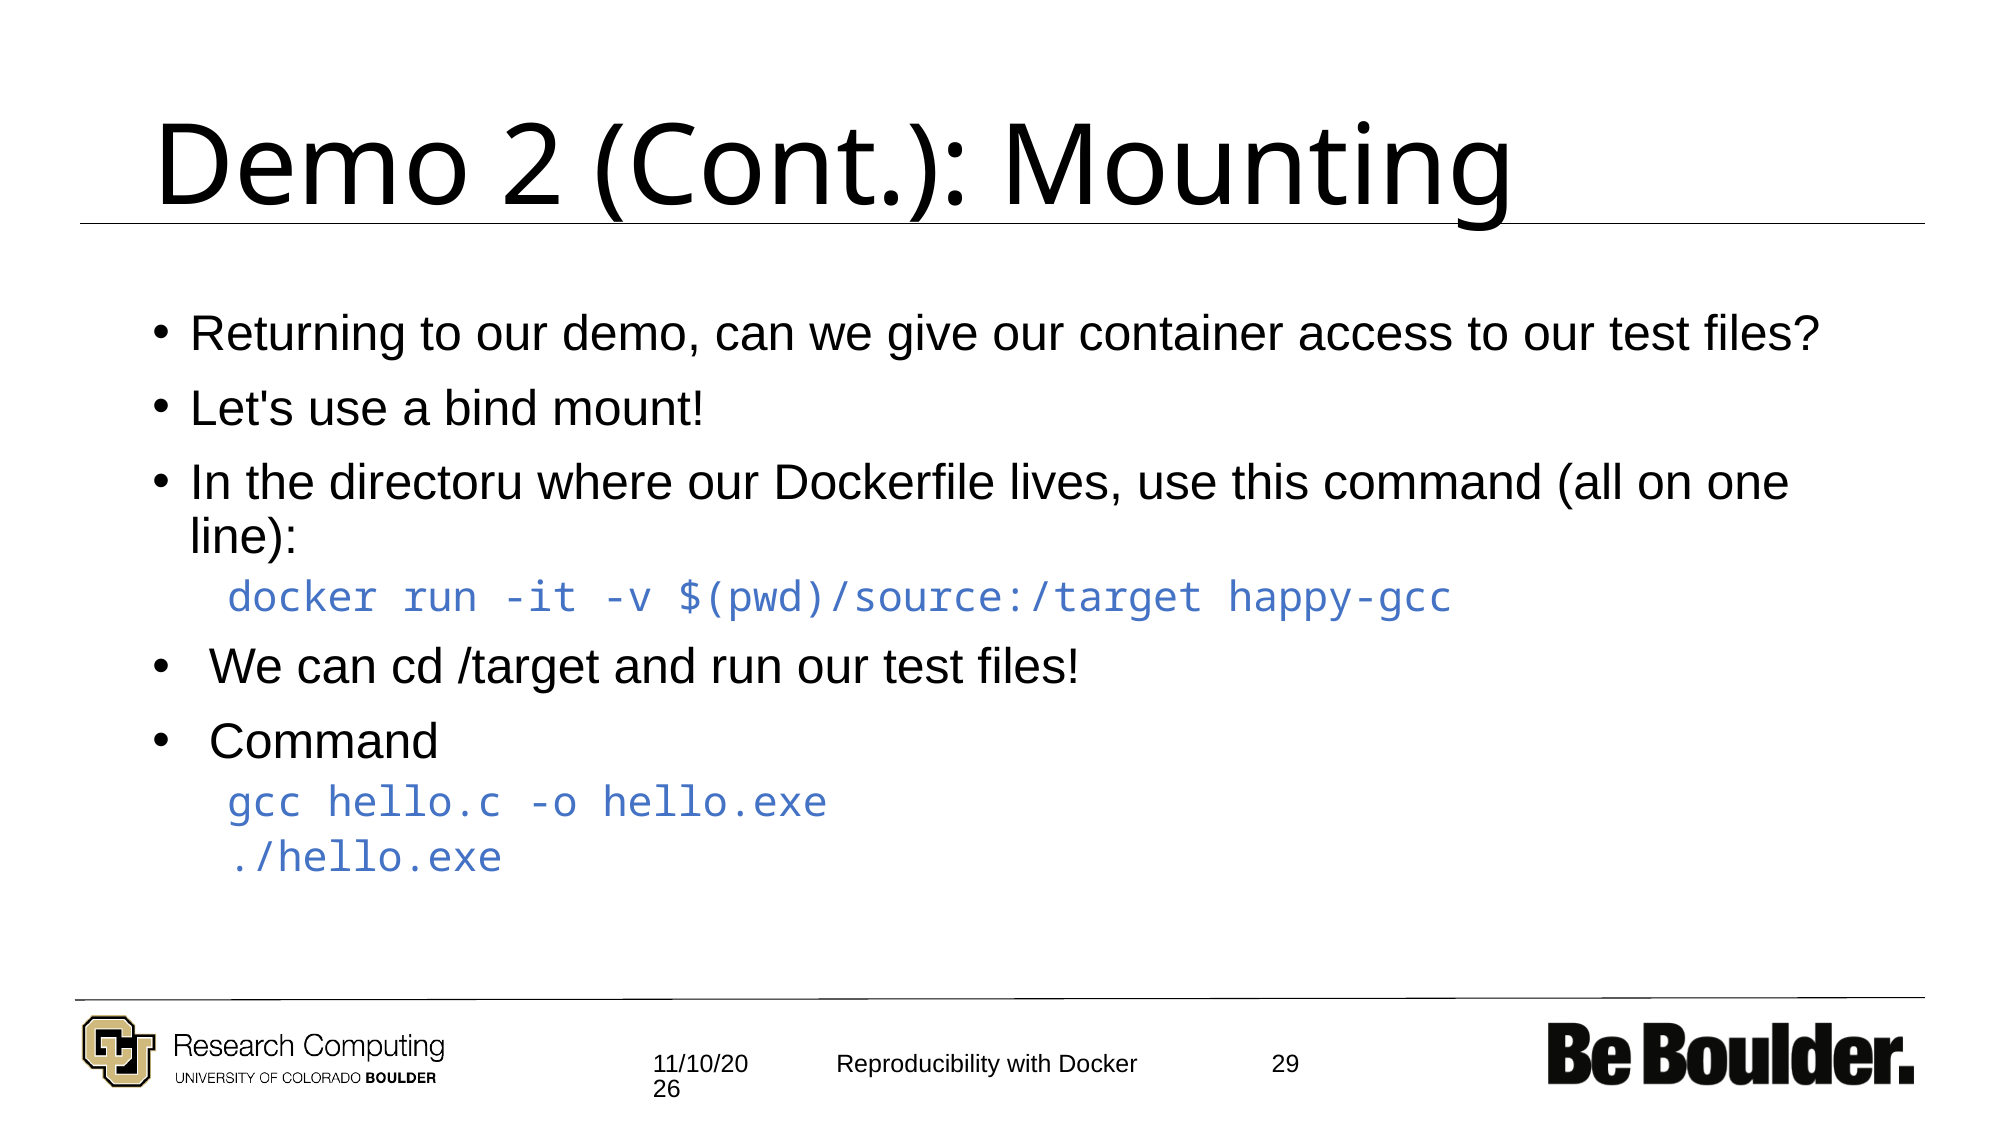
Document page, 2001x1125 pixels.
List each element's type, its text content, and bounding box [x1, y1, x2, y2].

picture [81, 1015, 444, 1088]
footer Reproducibility with Docker [772, 1032, 1202, 1093]
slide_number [637, 1032, 772, 1093]
list Returning to our demo, can we give our container access to our test files? Let's use a bind mount! In the directoru where our Dockerfile lives, use this command (all on one line): docker run -it -v $(pwd)/source:/target happy-gcc We can cd /target and run our test files! Command gcc hello.c -o hello.exe ./hello.exe [137, 299, 1863, 983]
picture [1524, 1015, 1938, 1088]
title Demo 2 (Cont.): Mounting [137, 59, 1863, 278]
slide_number 29 [1202, 1032, 1315, 1093]
